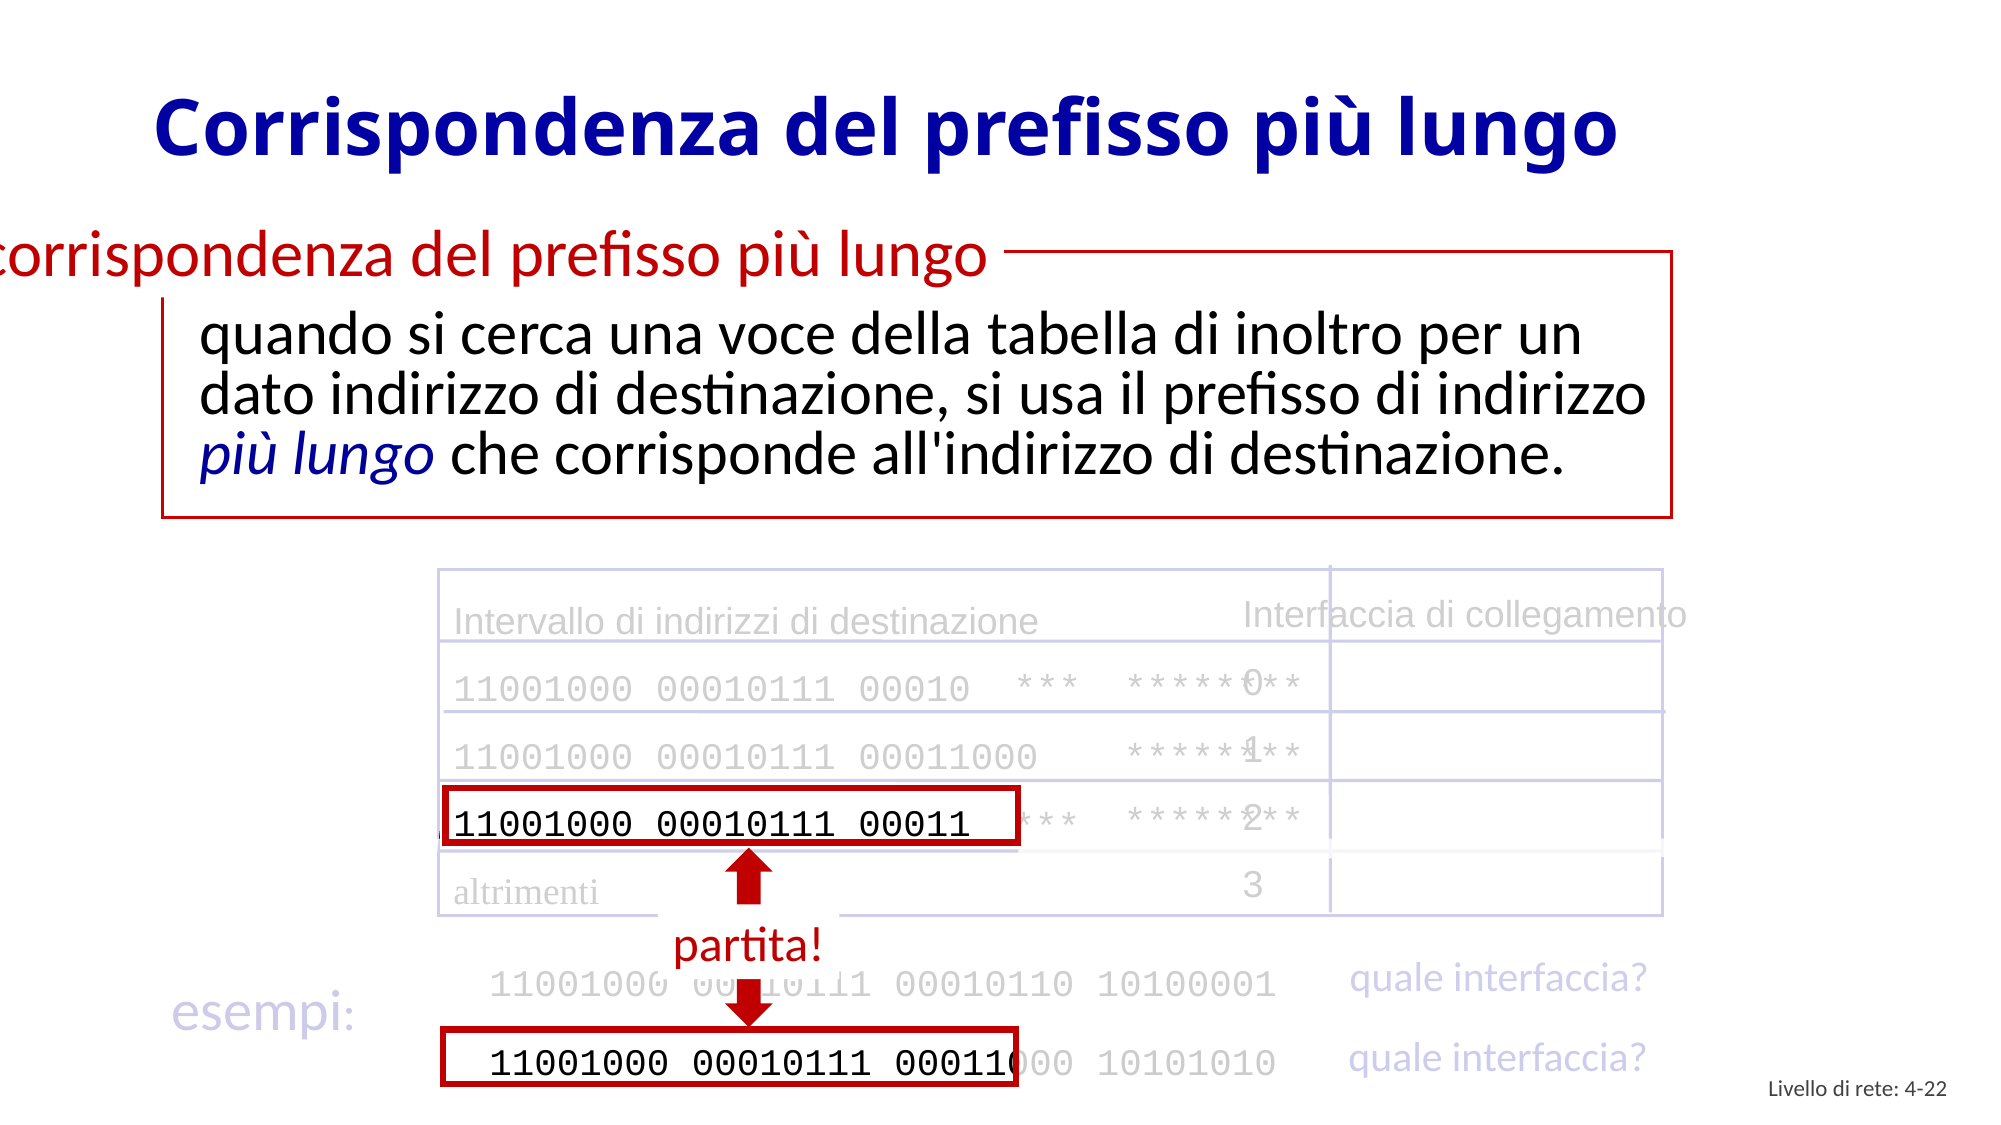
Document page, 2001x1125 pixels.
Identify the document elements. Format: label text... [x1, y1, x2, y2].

text_box [1004, 251, 1672, 298]
title Corrispondenza del prefisso più lungo [137, 56, 1863, 204]
text_box [162, 298, 1672, 518]
text_box quando si cerca una voce della tabella di inoltro per un dato indirizzo di destinazione, si usa il prefisso di indirizzo più lungo che corrisponde all'indirizzo di destinazione. [185, 298, 1703, 494]
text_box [443, 788, 1019, 1085]
text_box corrispondenza del prefisso più lungo [0, 202, 1004, 298]
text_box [140, 540, 1721, 1125]
slide_number Livello di rete: 4- 21 [1721, 1056, 1963, 1117]
